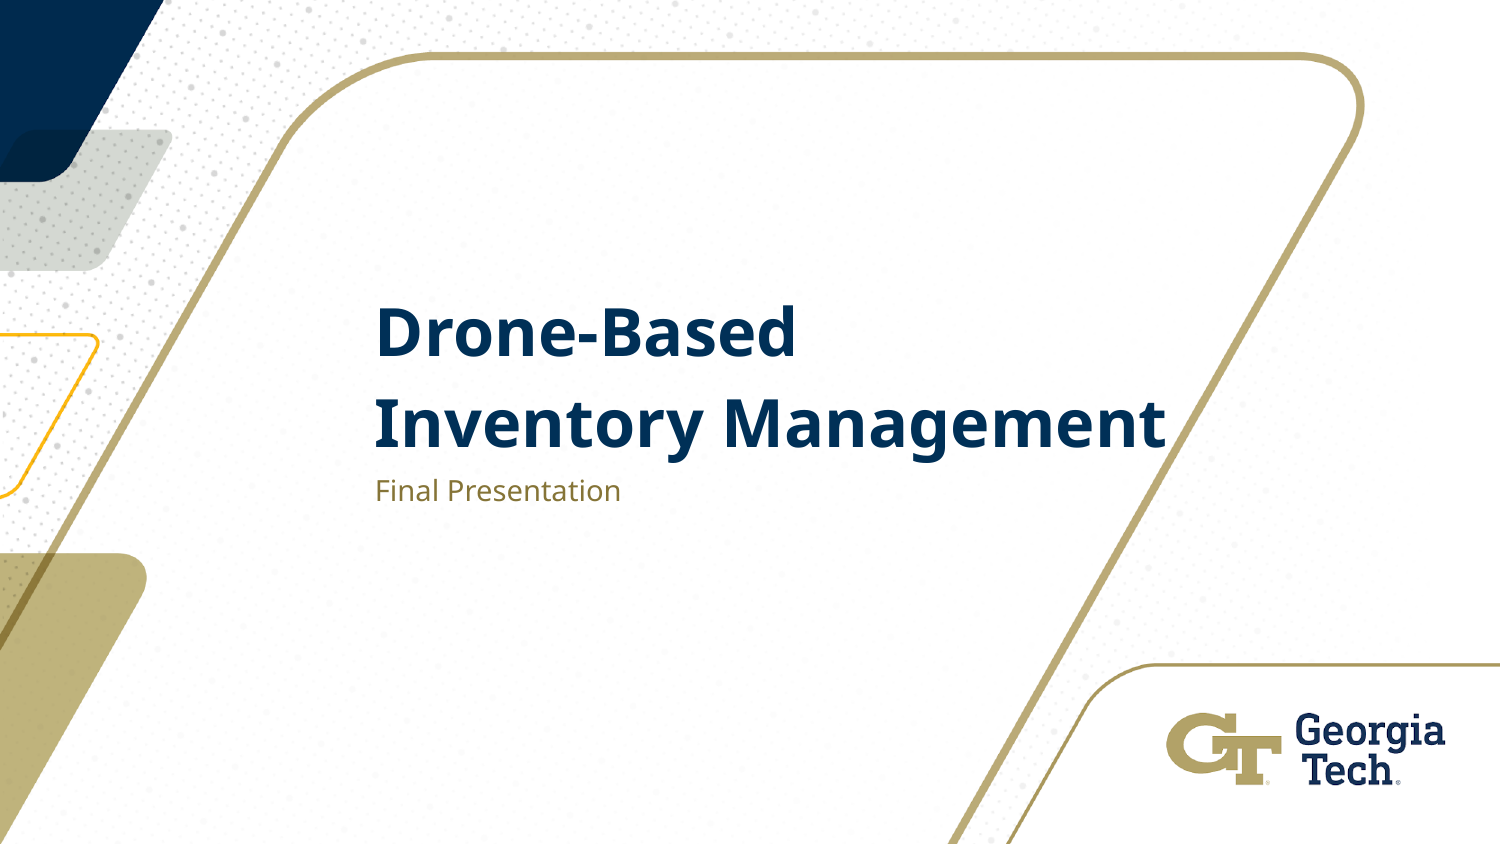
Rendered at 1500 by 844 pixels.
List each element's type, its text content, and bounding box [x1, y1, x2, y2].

subtitle Final Presentation [363, 466, 1200, 674]
title Drone-Based Inventory Management [363, 141, 1200, 466]
picture [0, 0, 1500, 844]
